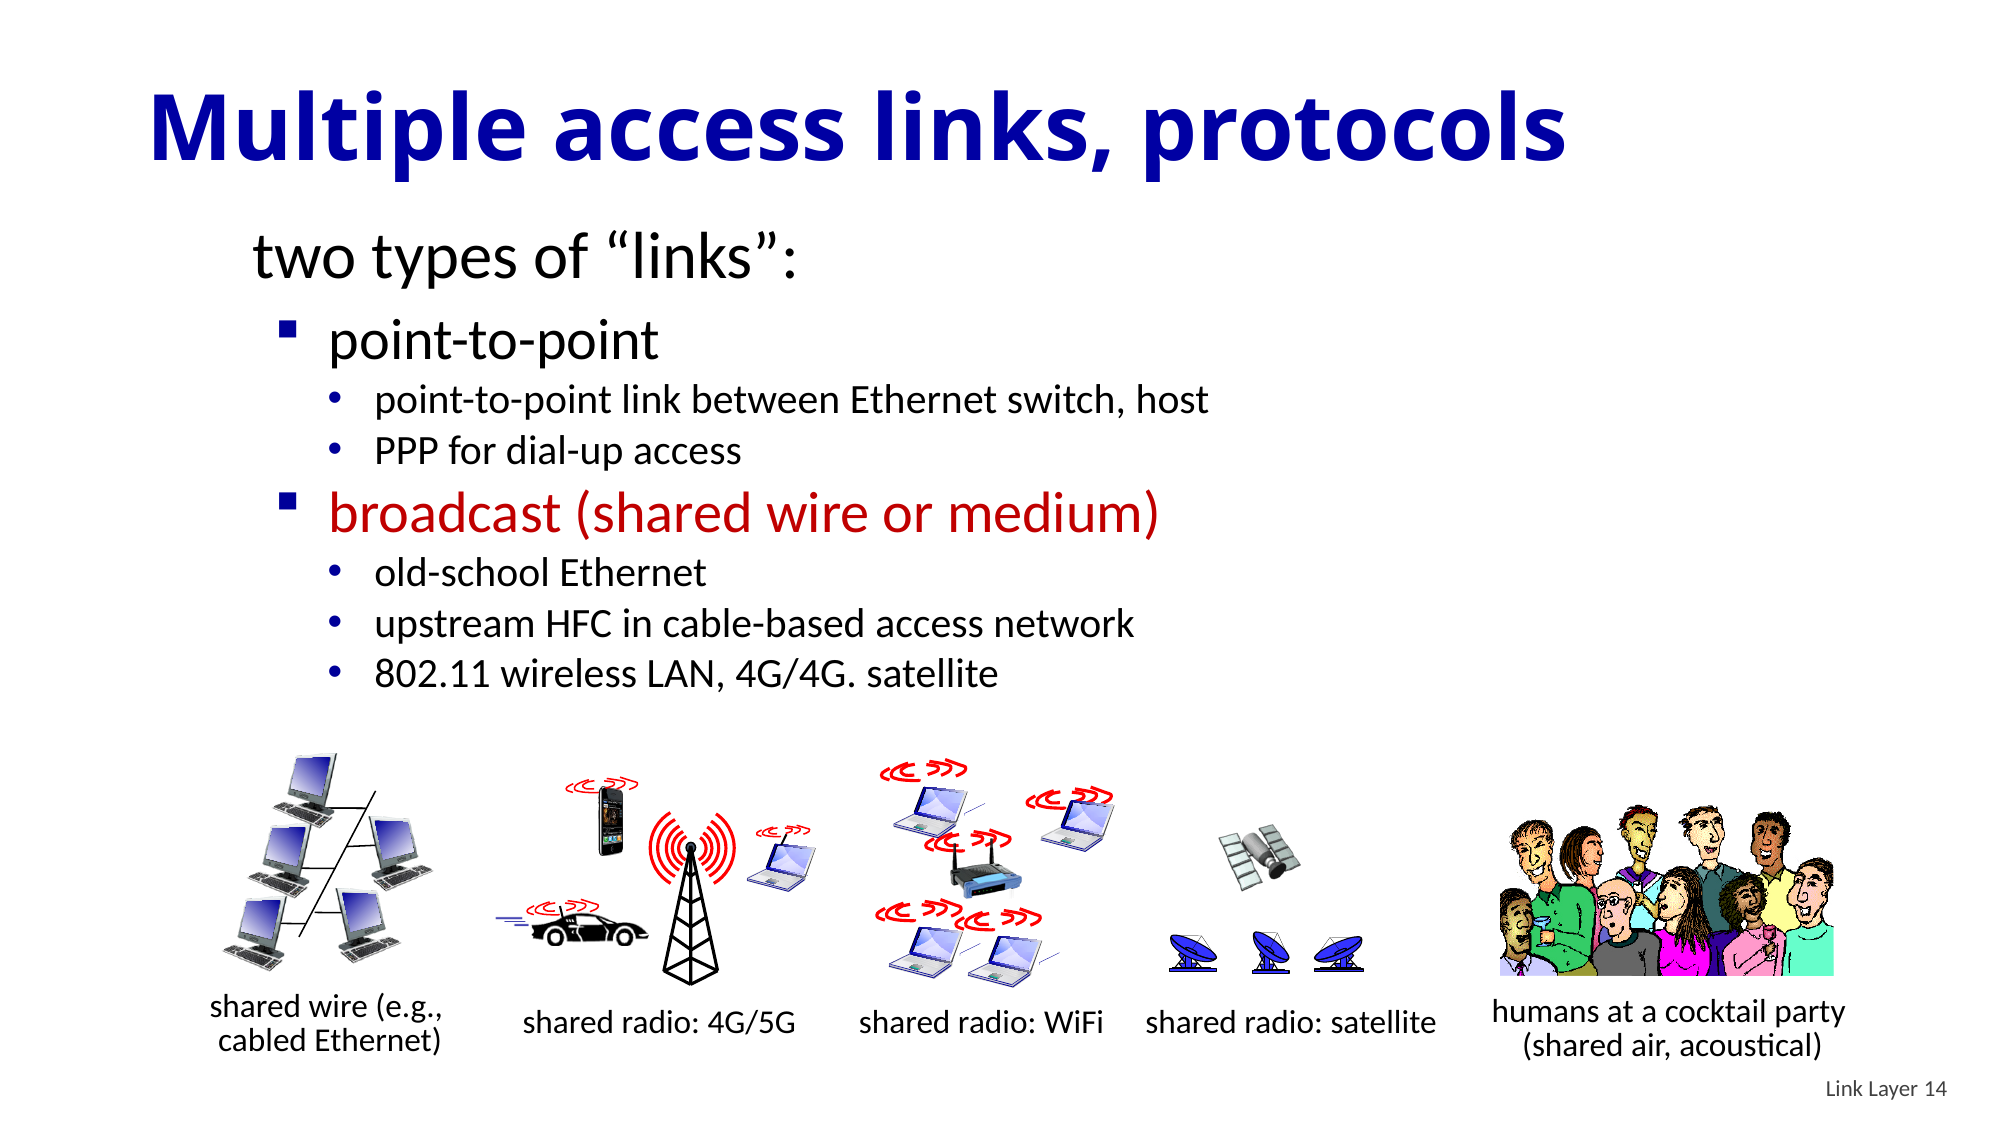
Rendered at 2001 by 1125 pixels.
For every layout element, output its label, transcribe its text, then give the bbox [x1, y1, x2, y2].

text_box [1128, 818, 1453, 1050]
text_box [1453, 804, 1892, 1073]
text_box two types of “links”: point-to-point point-to-point link between Ethernet switch, host PPP for dial-up access broadcast (shared wire or medium) old-school Ethernet upstream HFC in cable-based access network 802.11 wireless LAN, 4G/4G. satellite [237, 216, 1513, 757]
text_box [495, 777, 816, 1050]
slide_number Link Layer 14 [1512, 1056, 1963, 1117]
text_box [192, 749, 468, 1068]
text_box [842, 759, 1121, 1049]
title Multiple access links, protocols [131, 57, 1857, 205]
